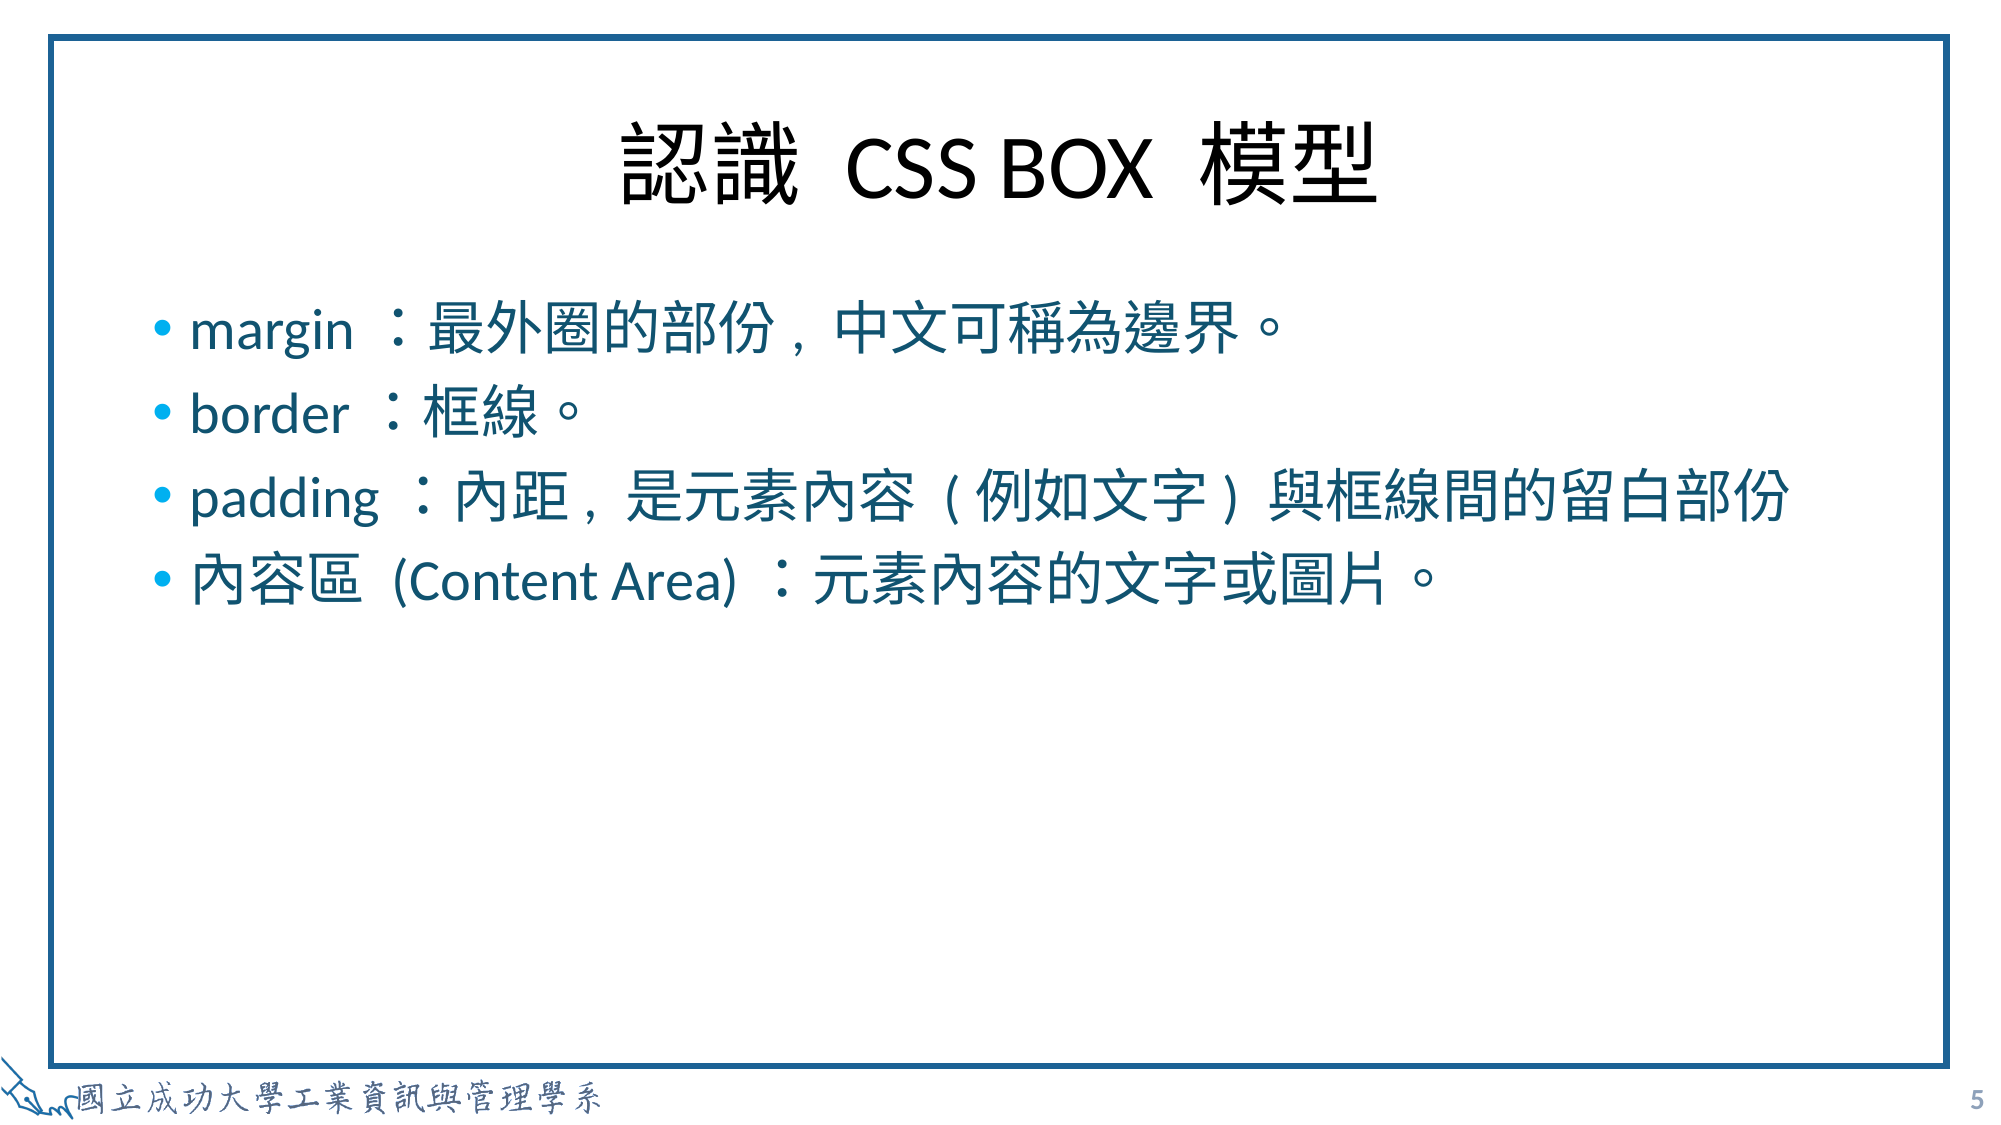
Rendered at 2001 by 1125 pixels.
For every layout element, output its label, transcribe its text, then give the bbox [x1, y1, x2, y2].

slide_number 5 [1550, 1067, 2000, 1125]
title 認識 CSS BOX 模型 [137, 59, 1863, 278]
picture [0, 1049, 80, 1125]
list margin：最外圈的部份, 中文可稱為邊界。 border：框線。 padding：內距, 是元素內容 (例如文字) 與框線間的留白部份 內容區 (Content Area)：元素內容的文字或圖片。 [137, 291, 1863, 1006]
